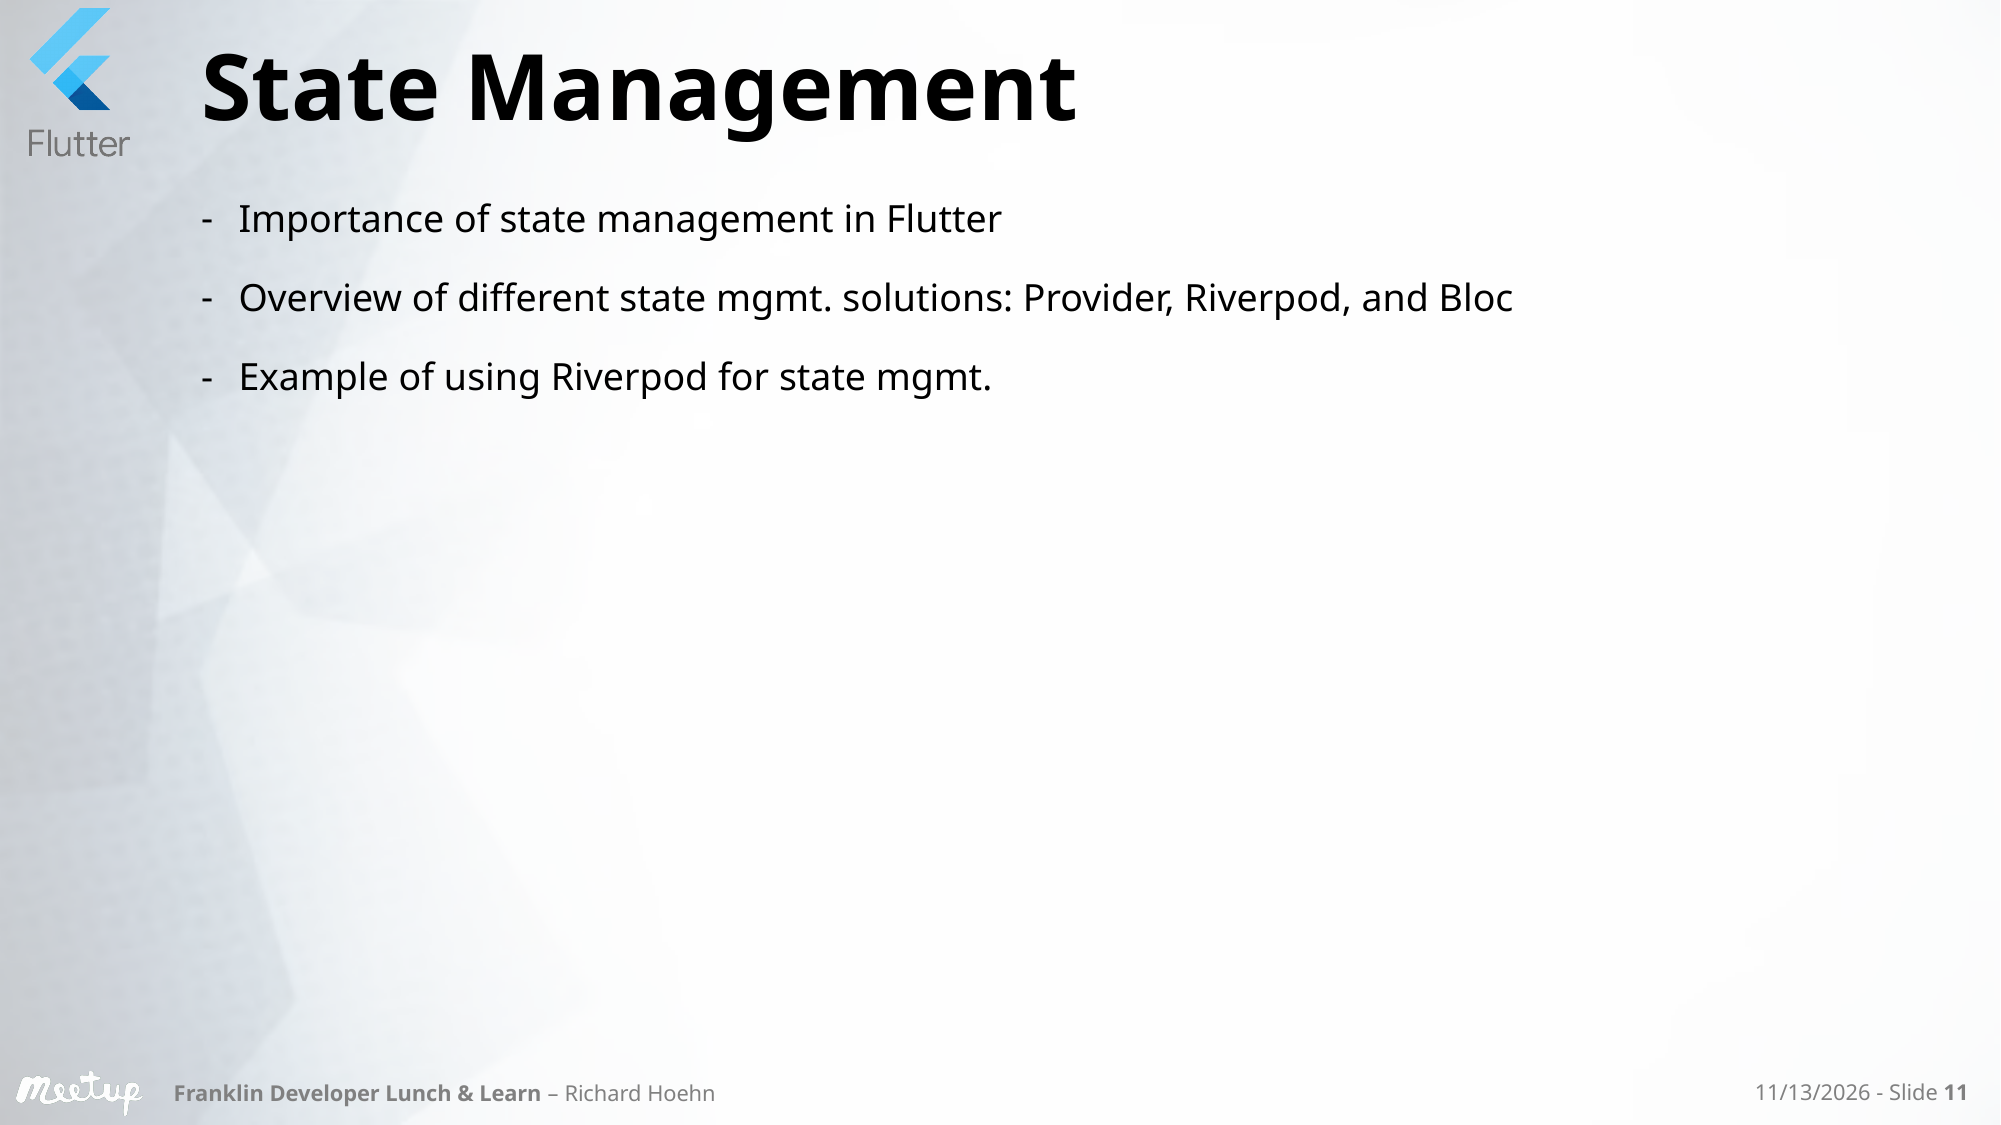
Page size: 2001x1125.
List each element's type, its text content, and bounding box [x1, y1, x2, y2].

picture [16, 1071, 143, 1116]
title State Management [186, 38, 1980, 173]
picture [29, 8, 130, 157]
list Importance of state management in Flutter Overview of different state mgmt. solutions: Provider, Riverpod, and Bloc Example of using Riverpod for state mgmt. [186, 173, 1980, 1032]
